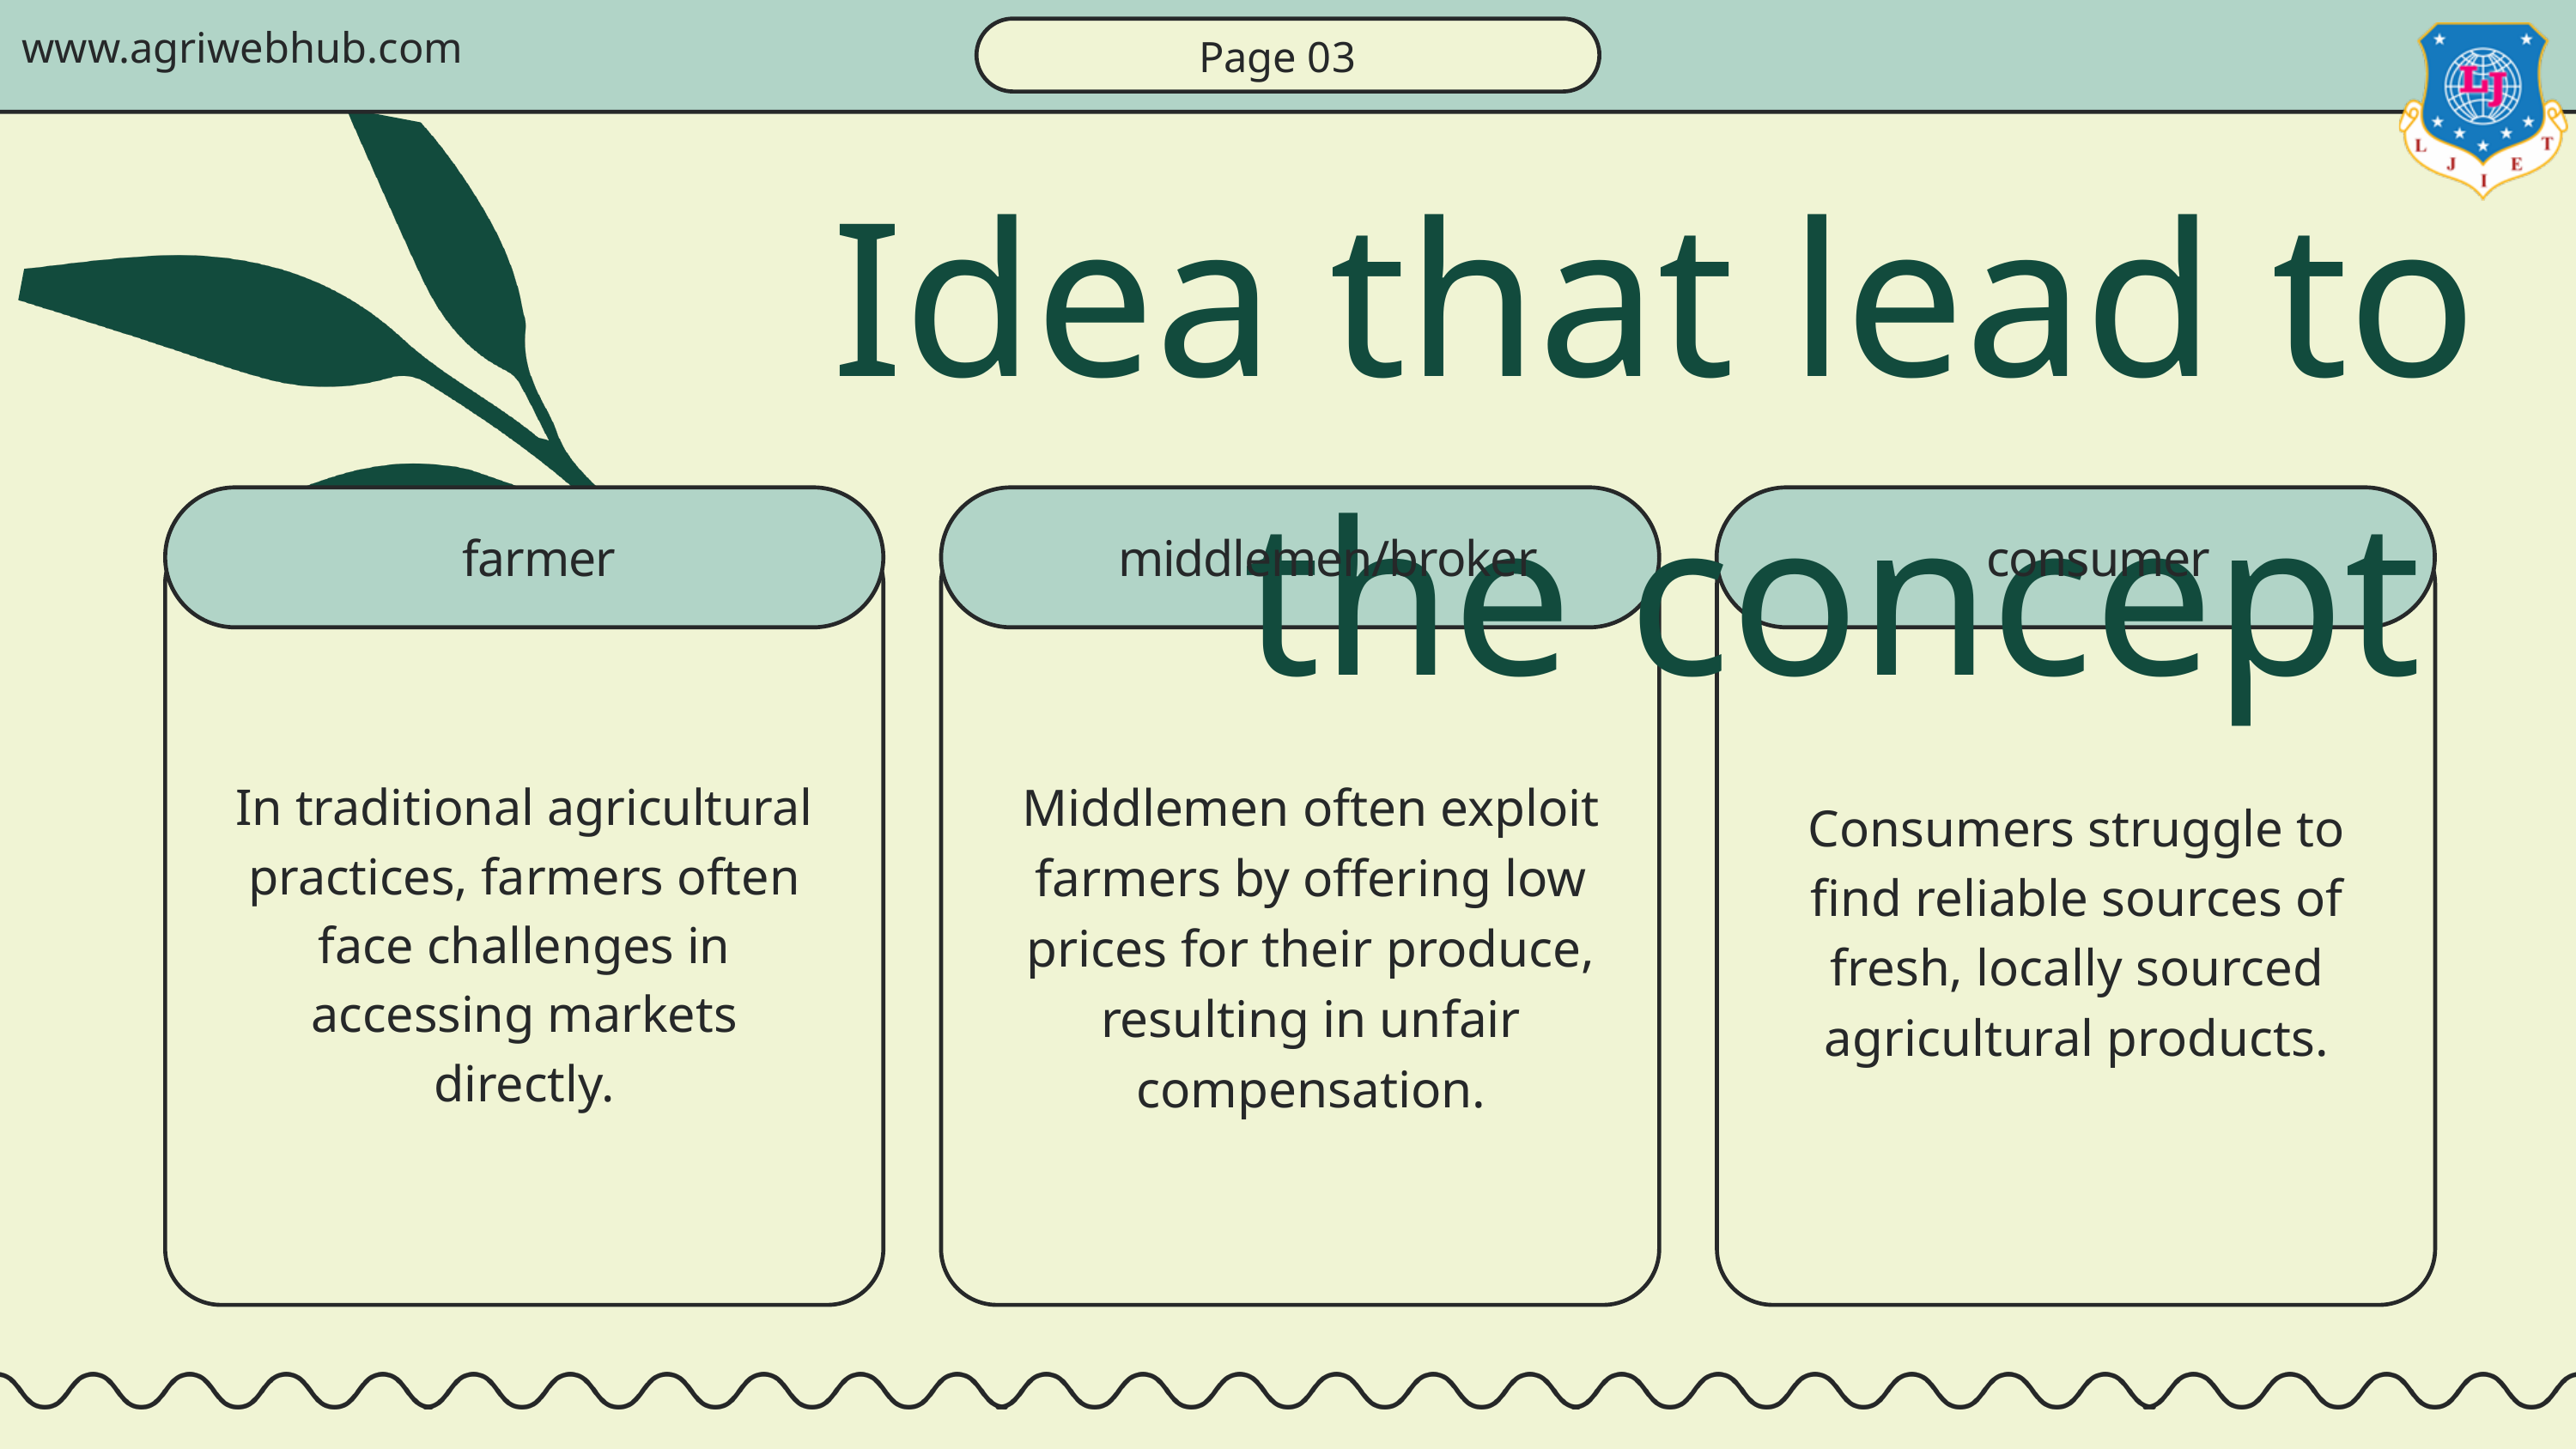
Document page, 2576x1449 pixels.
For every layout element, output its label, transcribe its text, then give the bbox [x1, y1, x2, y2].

text_box [2398, 122, 2568, 201]
text_box [2142, 1372, 2576, 1410]
text_box [0, 122, 785, 610]
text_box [165, 634, 884, 1306]
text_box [940, 634, 1660, 1306]
text_box [994, 1372, 1570, 1410]
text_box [165, 487, 884, 628]
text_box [940, 487, 1660, 628]
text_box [1716, 487, 2435, 628]
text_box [975, 18, 1600, 92]
text_box [0, 1372, 422, 1410]
text_box Idea that lead to the concept [785, 122, 2478, 718]
text_box [422, 1372, 994, 1410]
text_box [1716, 633, 2436, 1306]
text_box [1570, 1372, 2142, 1410]
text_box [0, 0, 2576, 112]
